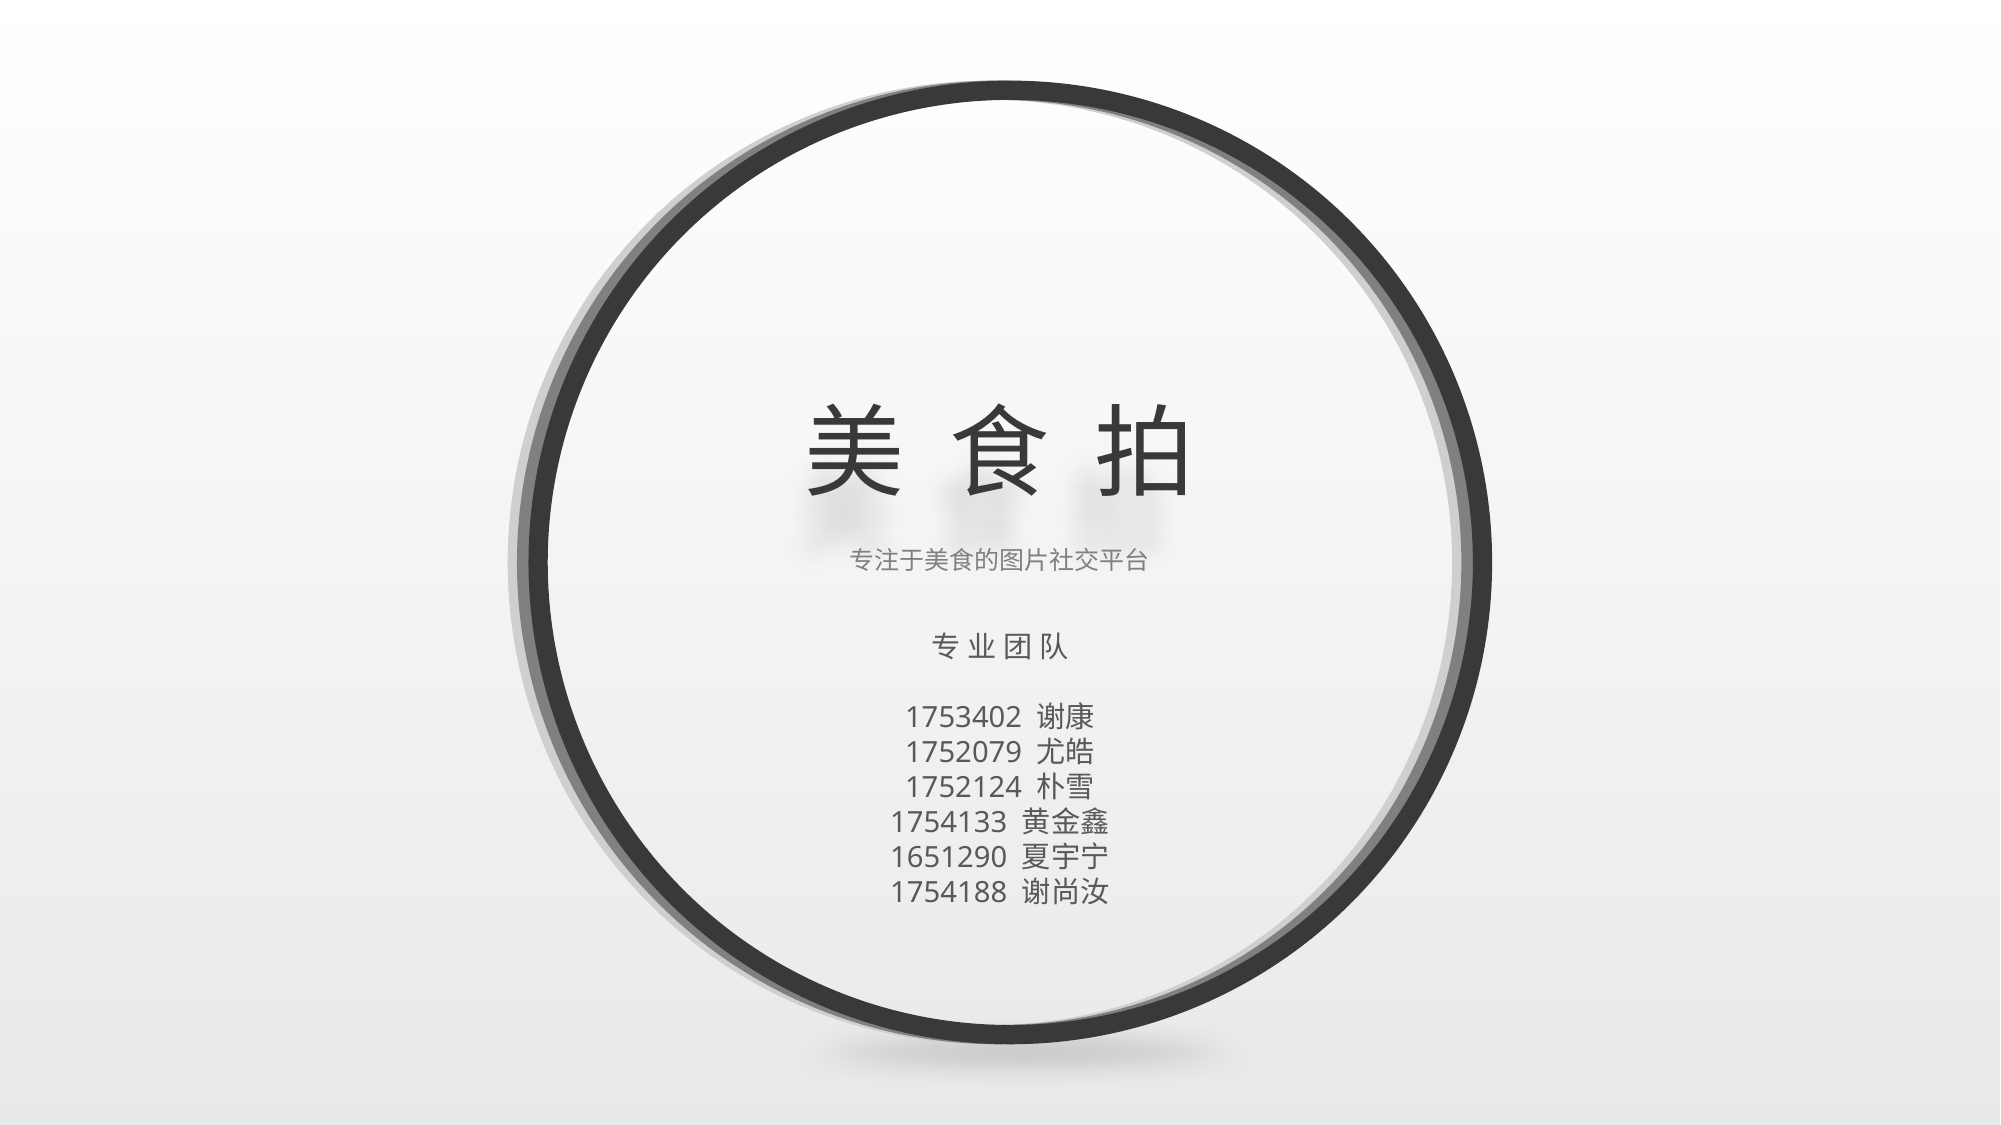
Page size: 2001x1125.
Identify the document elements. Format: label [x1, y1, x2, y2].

text_box [517, 90, 1483, 1035]
